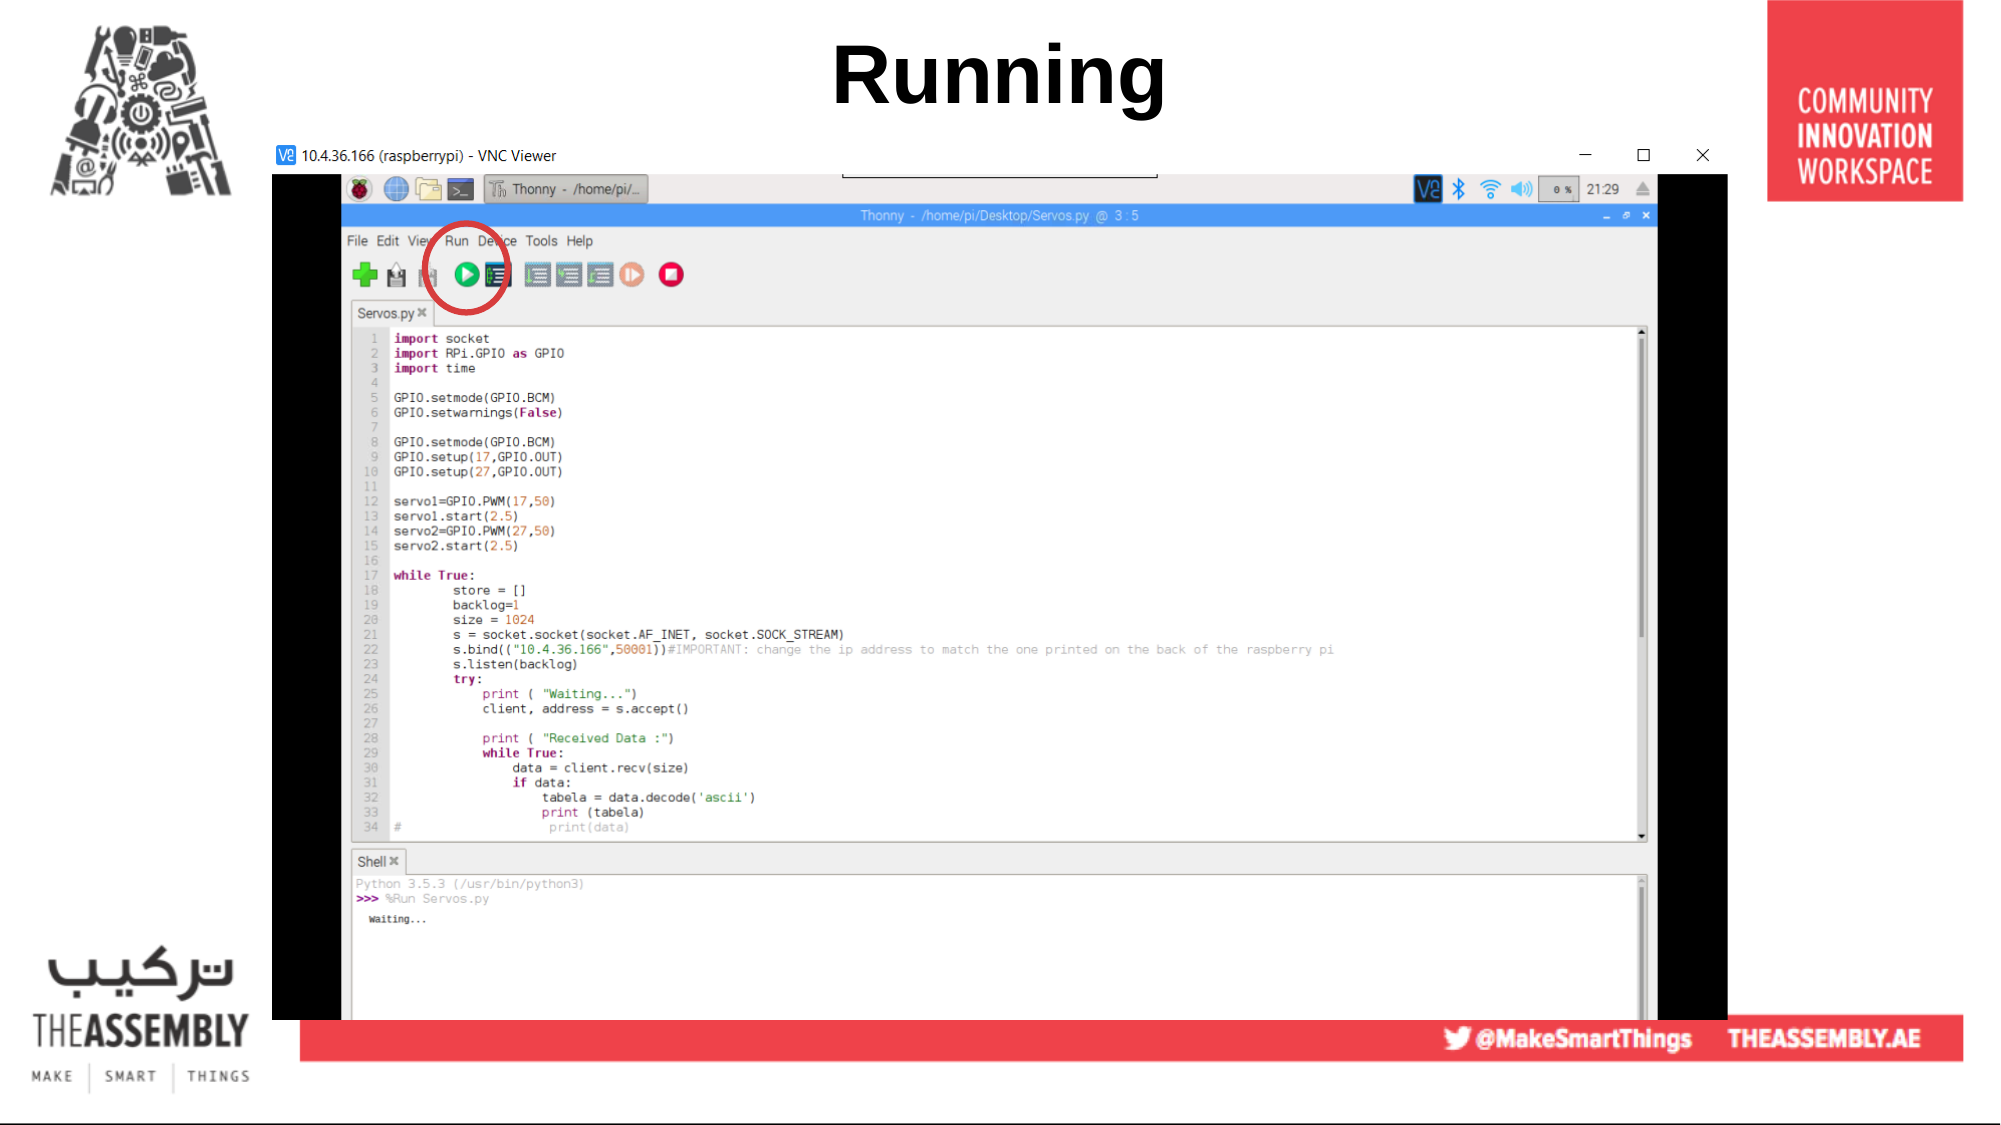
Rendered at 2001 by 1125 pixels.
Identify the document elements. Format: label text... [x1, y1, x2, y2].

text_box Running [0, 9, 2000, 131]
picture [0, 0, 2001, 1125]
